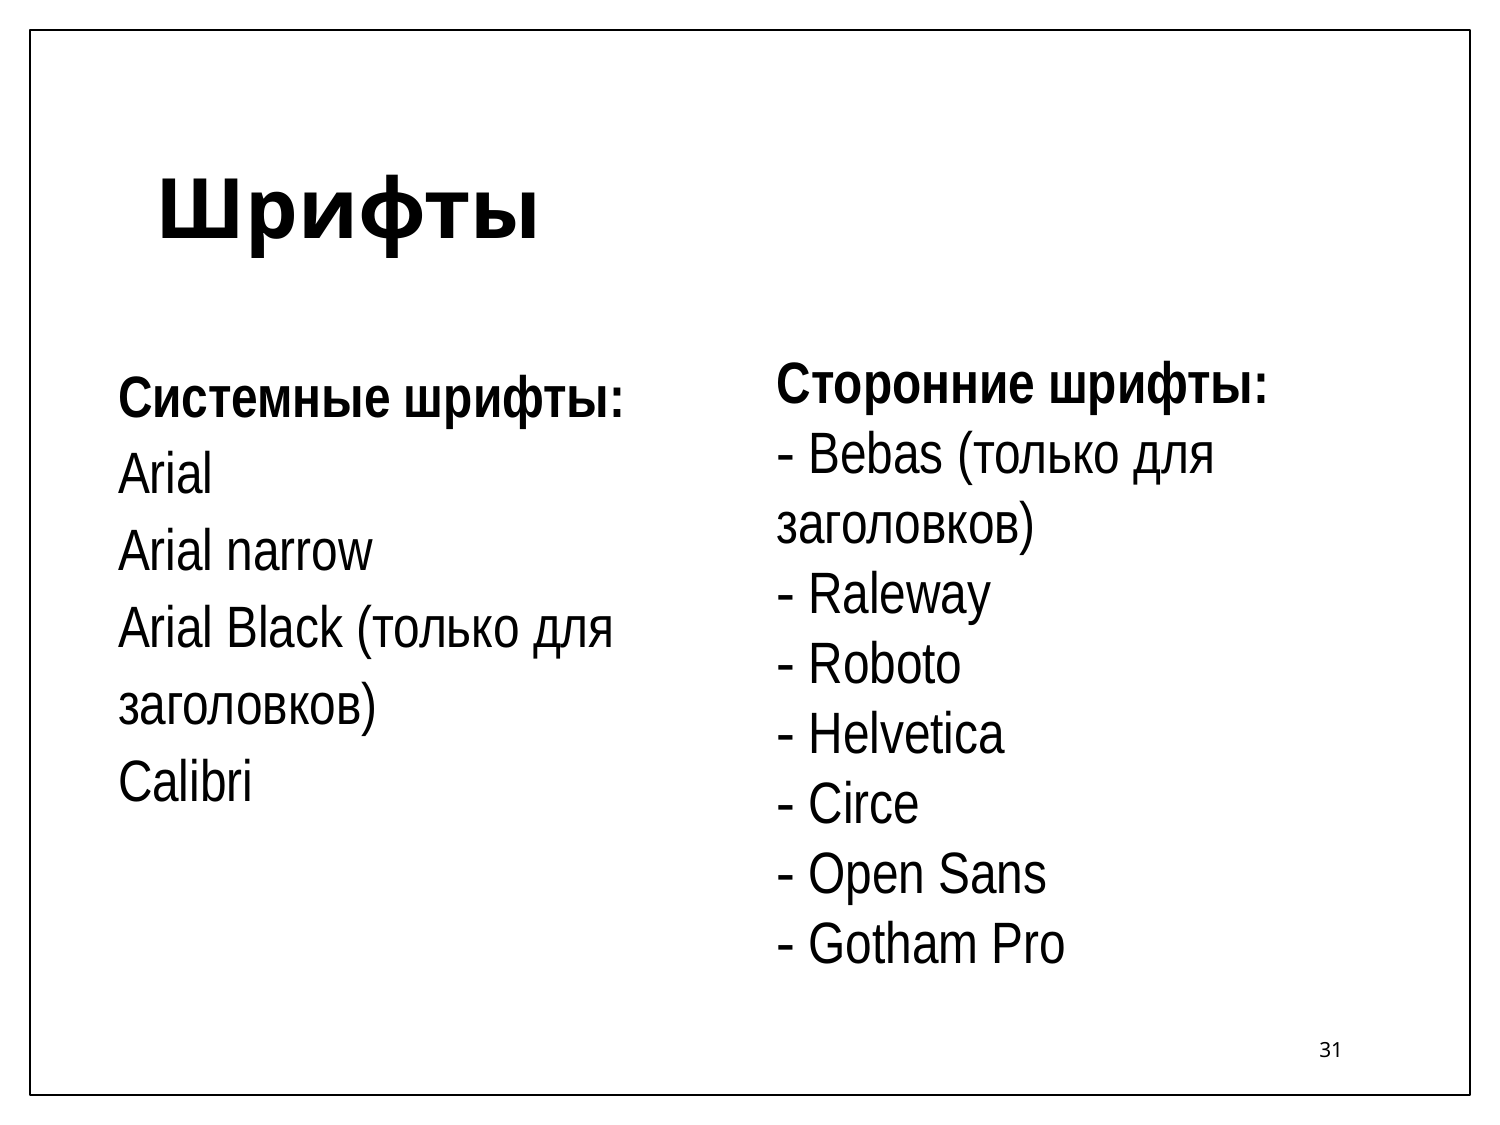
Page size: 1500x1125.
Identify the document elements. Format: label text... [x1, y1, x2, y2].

title Шрифты [140, 99, 1356, 323]
slide_number 31 [1147, 1020, 1358, 1081]
text_box Сторонние шрифты: ⁃ Bebas (только для заголовков) ⁃ Raleway ⁃ Roboto ⁃ Helvetica ⁃ Circe ⁃ Open Sans ⁃ Gotham Pro [761, 303, 1390, 1016]
list Системные шрифты: Arial Arial narrow Arial Black (только для заголовков) Calibri [103, 344, 727, 1000]
